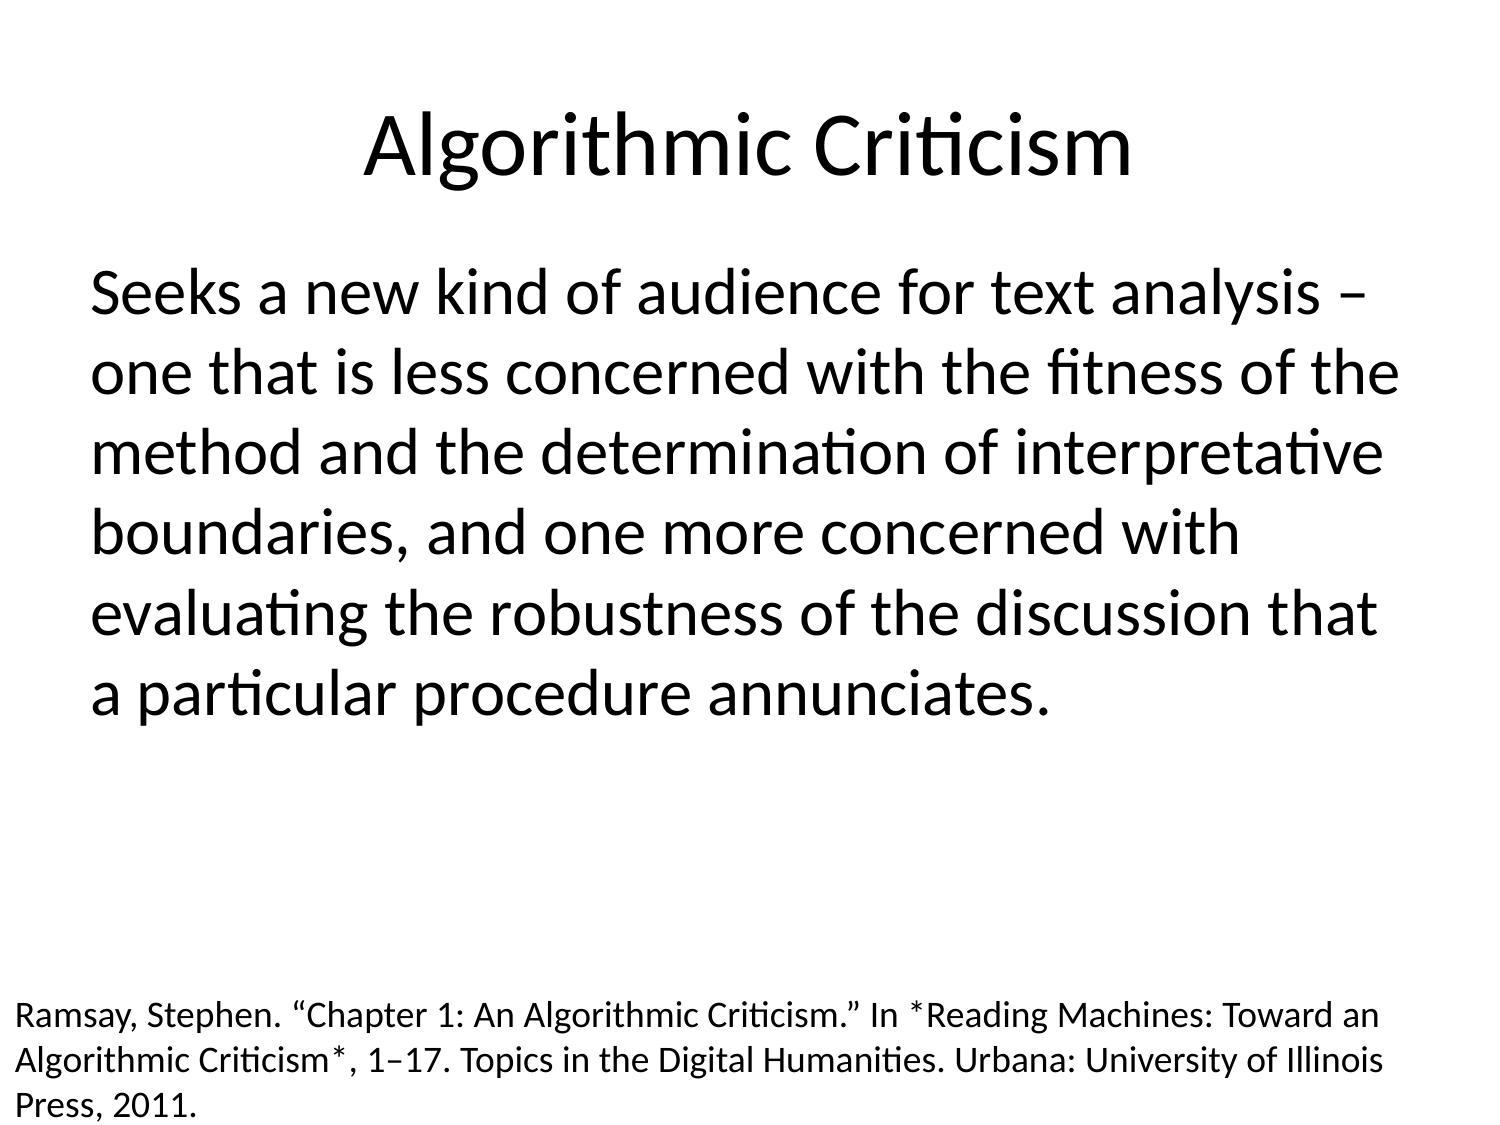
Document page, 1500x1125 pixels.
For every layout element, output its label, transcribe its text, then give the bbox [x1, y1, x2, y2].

text_box Ramsay, Stephen. “Chapter 1: An Algorithmic Criticism.” In *Reading Machines: Toward an Algorithmic Criticism*, 1–17. Topics in the Digital Humanities. Urbana: University of Illinois Press, 2011. [0, 982, 1477, 1125]
list Seeks a new kind of audience for text analysis – one that is less concerned with the fitness of the method and the determination of interpretative boundaries, and one more concerned with evaluating the robustness of the discussion that a particular procedure annunciates. [75, 240, 1425, 982]
title Algorithmic Criticism [75, 45, 1425, 233]
